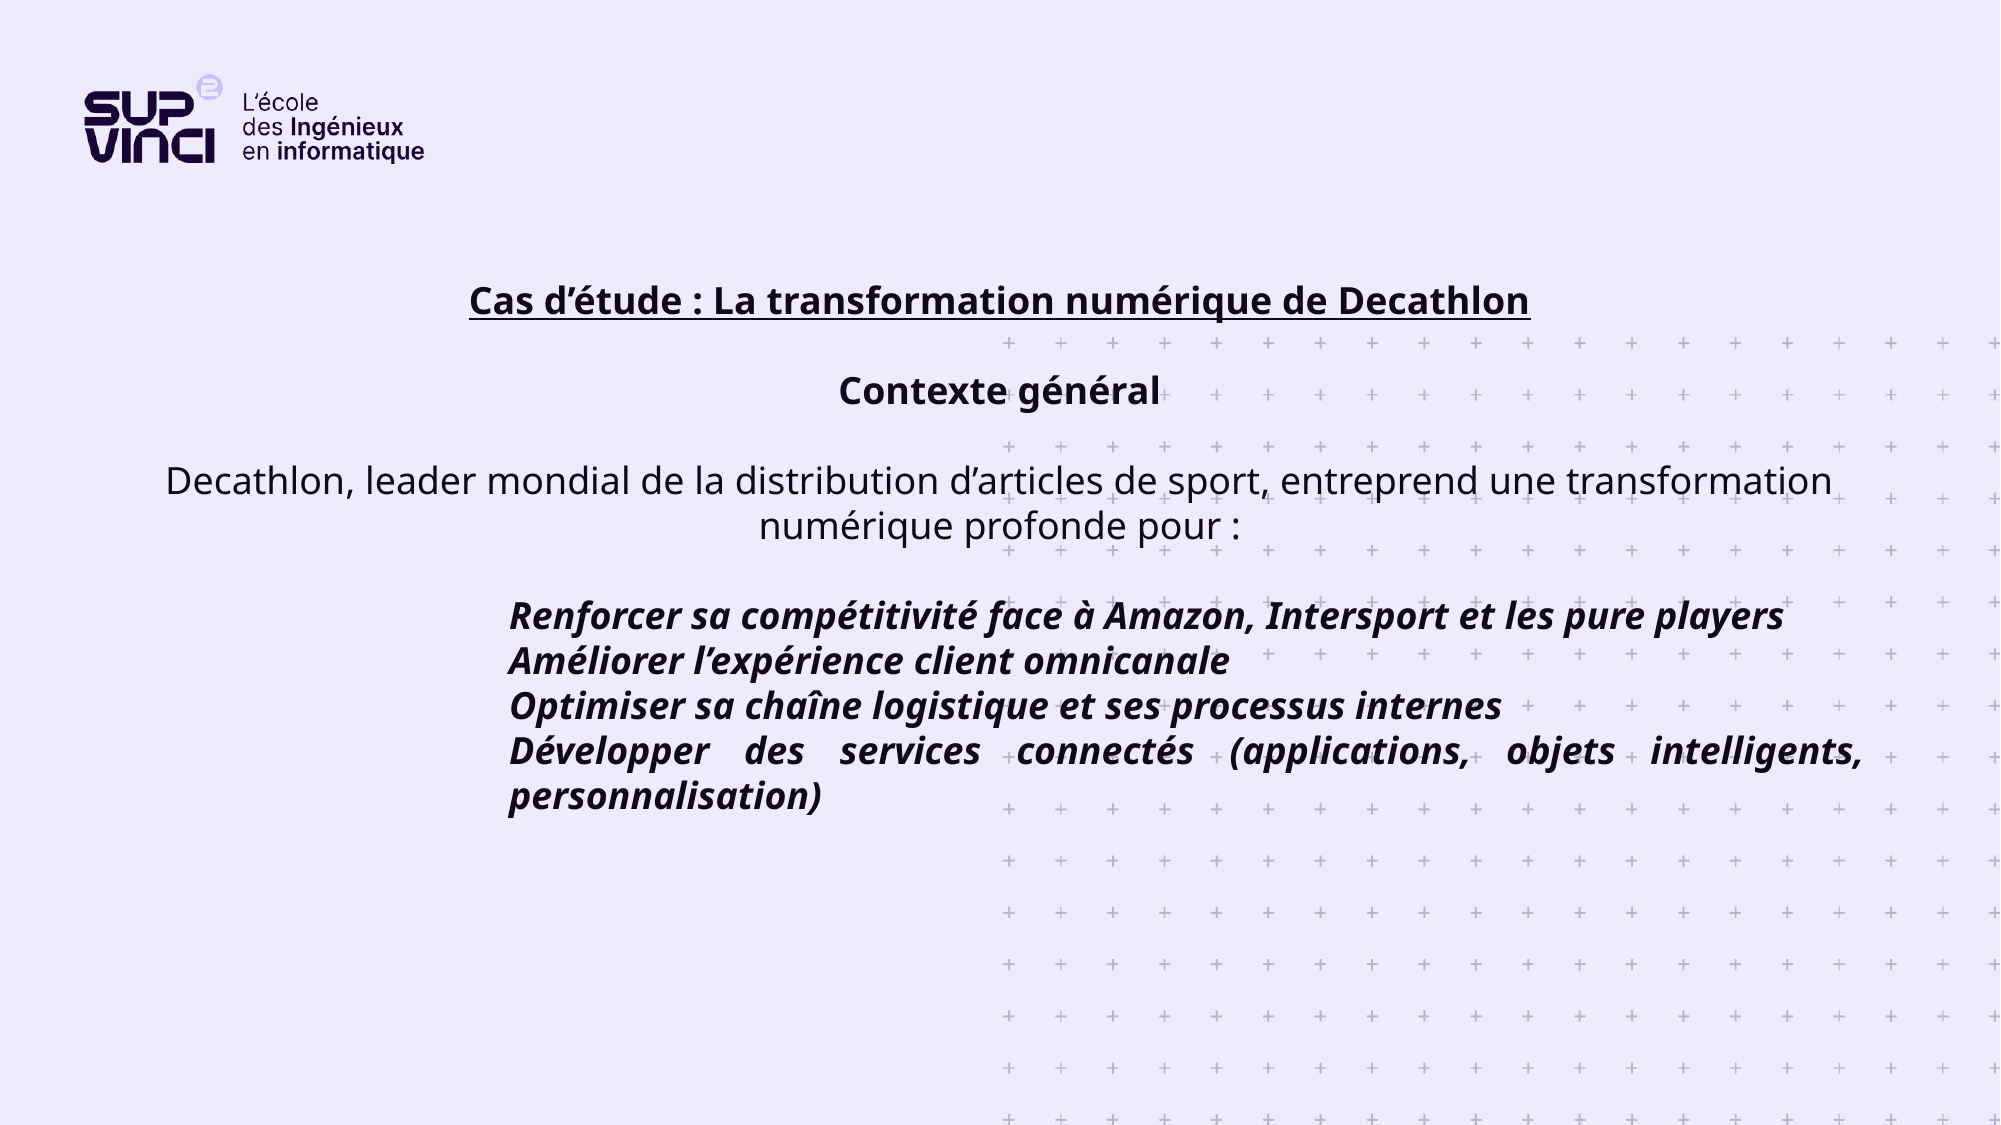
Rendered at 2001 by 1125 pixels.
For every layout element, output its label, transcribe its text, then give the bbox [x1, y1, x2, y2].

picture [84, 74, 424, 164]
text_box Cas d’étude : La transformation numérique de Decathlon Contexte général Decathlon, leader mondial de la distribution d’articles de sport, entreprend une transformation numérique profonde pour : Renforcer sa compétitivité face à Amazon, Intersport et les pure players Améliorer l’expérience client omnicanale Optimiser sa chaîne logistique et ses processus internes Développer des services connectés (applications, objets intelligents, personnalisation) [119, 224, 1881, 877]
picture [1003, 337, 2000, 1125]
